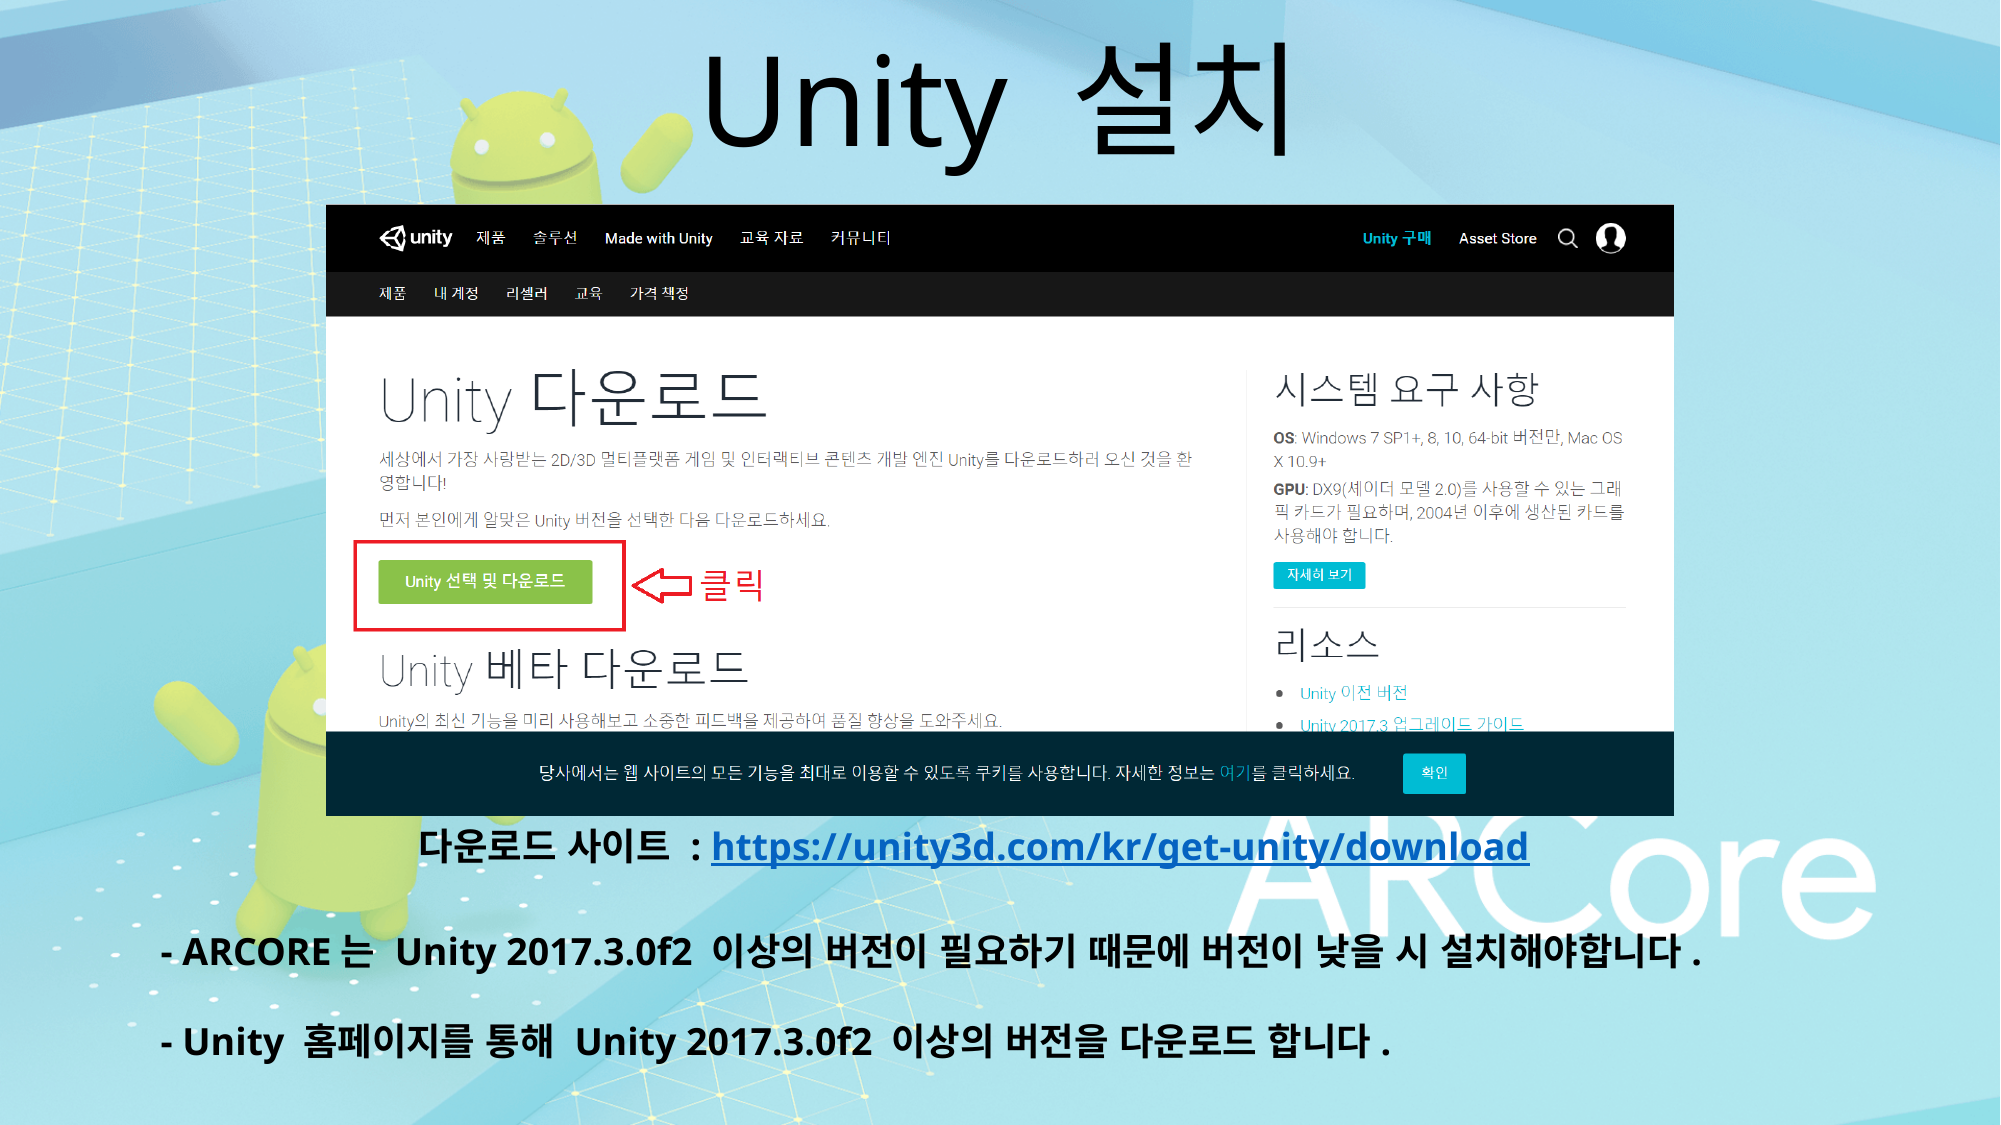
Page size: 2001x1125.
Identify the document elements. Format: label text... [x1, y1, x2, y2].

text_box 다운로드 사이트 : https://unity3d.com/kr/get-unity/download [404, 816, 1596, 881]
picture [326, 204, 1674, 731]
text_box - ARCORE는 Unity 2017.3.0f2 이상의 버전이 필요하기 때문에 버전이 낮을 시 설치해야합니다. - Unity 홈페이지를 통해 Unity 2017.3.0f2 이상의 버전을 다운로드 합니다. [145, 920, 1855, 1070]
picture [579, 766, 584, 779]
picture [1404, 754, 1465, 793]
text_box Unity 설치 [0, 14, 2000, 179]
